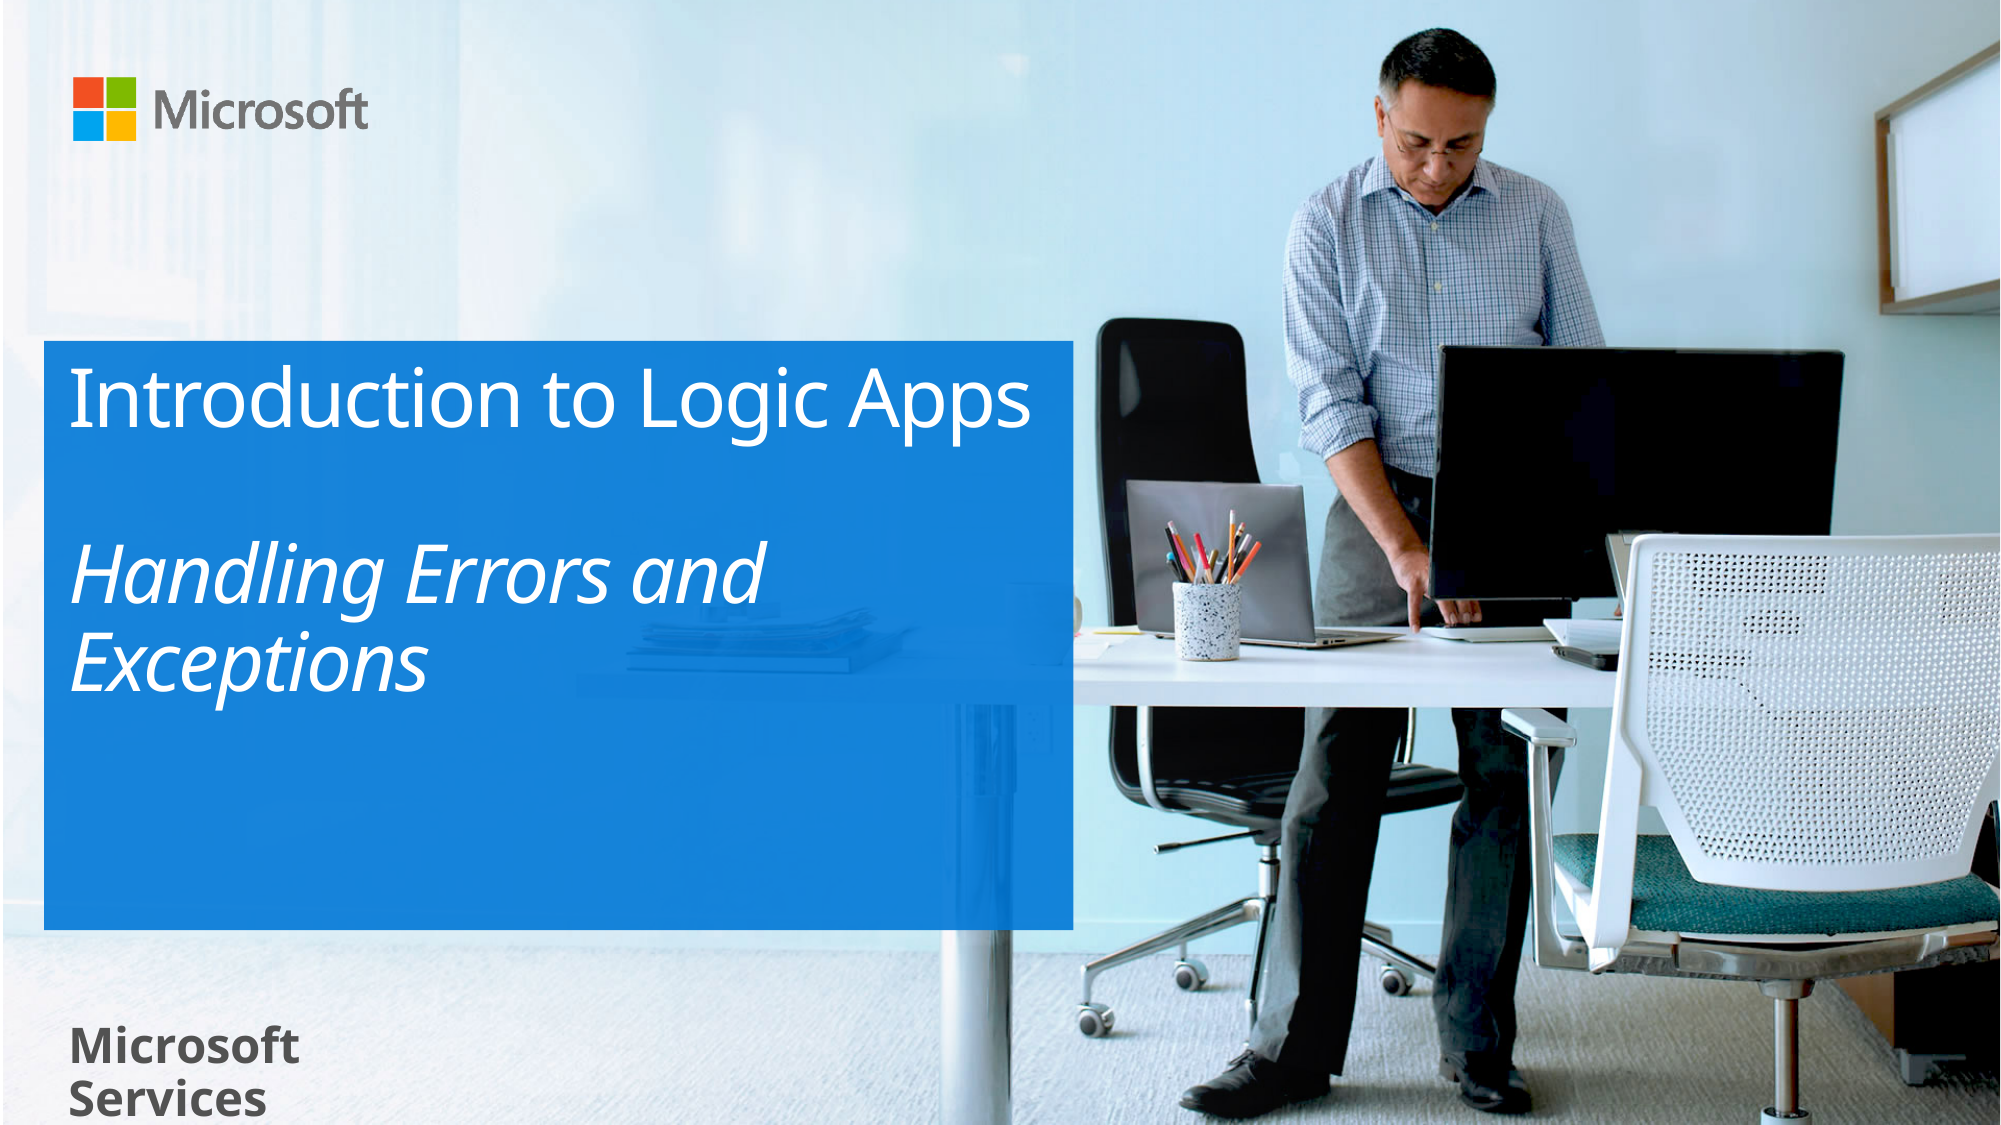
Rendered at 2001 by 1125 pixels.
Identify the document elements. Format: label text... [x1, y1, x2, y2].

picture [3, 0, 2001, 1125]
title Introduction to Logic Apps Handling Errors and Exceptions [44, 341, 1074, 931]
